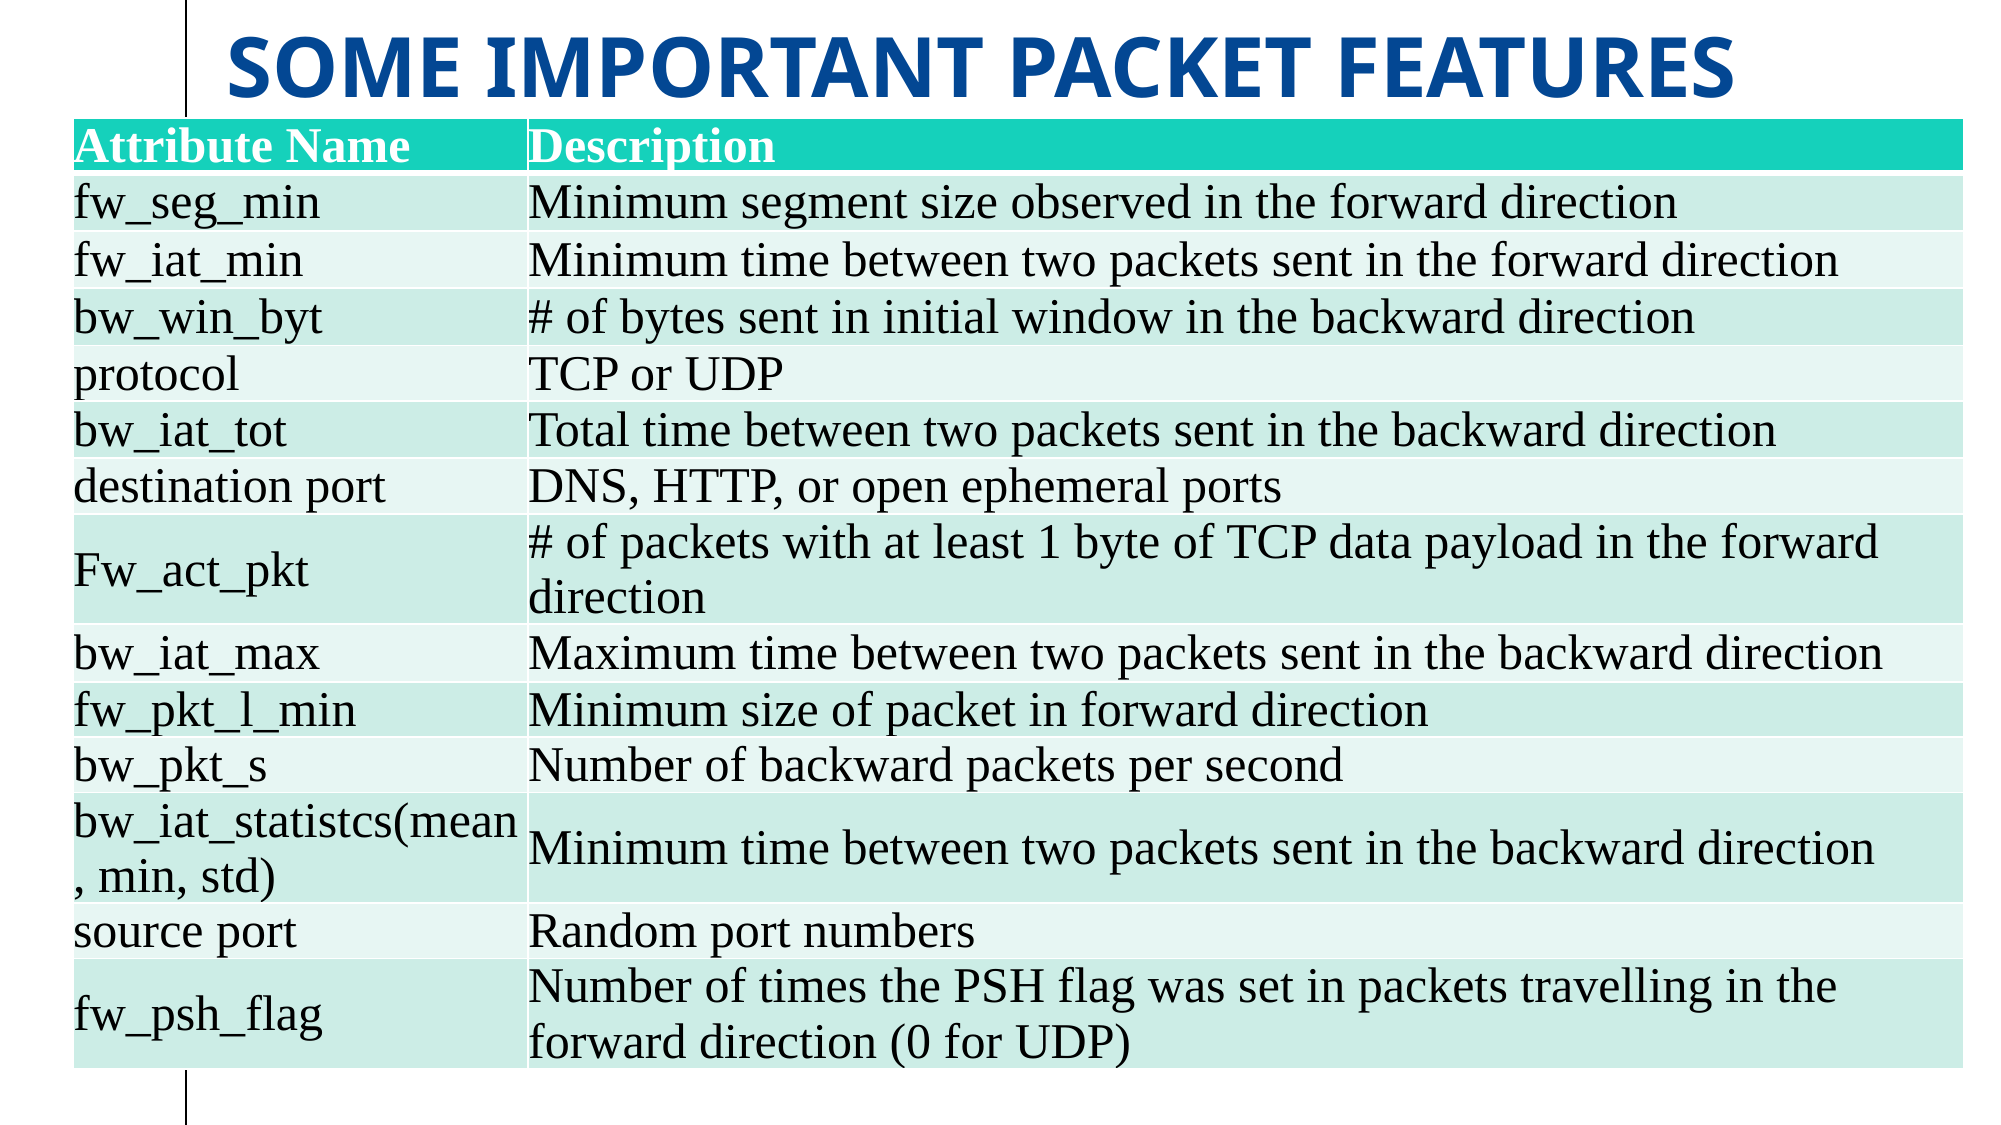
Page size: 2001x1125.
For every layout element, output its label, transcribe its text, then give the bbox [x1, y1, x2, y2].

table_cell # of bytes sent in initial window in the backward direction [529, 289, 1963, 345]
table_cell destination port [74, 459, 527, 513]
table_cell source port [74, 904, 527, 958]
table_cell Fw_act_pkt [74, 515, 527, 623]
table_cell Number of backward packets per second [529, 738, 1963, 792]
text_box Some Important Packet features [226, 0, 1938, 117]
table_cell Minimum segment size observed in the forward direction [529, 176, 1963, 230]
table_cell TCP or UDP [529, 346, 1963, 400]
table_cell bw_pkt_s [74, 738, 527, 792]
table_cell Minimum time between two packets sent in the forward direction [529, 232, 1963, 287]
table_cell bw_iat_statistcs(mean, min, std) [74, 793, 527, 902]
table_cell # of packets with at least 1 byte of TCP data payload in the forward direction [529, 515, 1963, 623]
table_cell Maximum time between two packets sent in the backward direction [529, 625, 1963, 681]
table_cell Minimum size of packet in forward direction [529, 683, 1963, 736]
table_cell bw_win_byt [74, 289, 527, 345]
table_cell fw_seg_min [74, 176, 527, 230]
table_cell Total time between two packets sent in the backward direction [529, 402, 1963, 457]
table_cell bw_iat_max [74, 625, 527, 681]
table_cell protocol [74, 346, 527, 400]
table_cell Minimum time between two packets sent in the backward direction [529, 793, 1963, 902]
table_cell fw_psh_flag [74, 959, 527, 1068]
table_cell fw_pkt_l_min [74, 683, 527, 736]
table_cell fw_iat_min [74, 232, 527, 287]
table_cell bw_iat_tot [74, 402, 527, 457]
table_cell Random port numbers [529, 904, 1963, 958]
table_header Attribute Name [74, 119, 527, 170]
table_header Description [529, 119, 1963, 170]
table_cell Number of times the PSH flag was set in packets travelling in the forward direction (0 for UDP) [529, 959, 1963, 1068]
table_cell DNS, HTTP, or open ephemeral ports [529, 459, 1963, 513]
